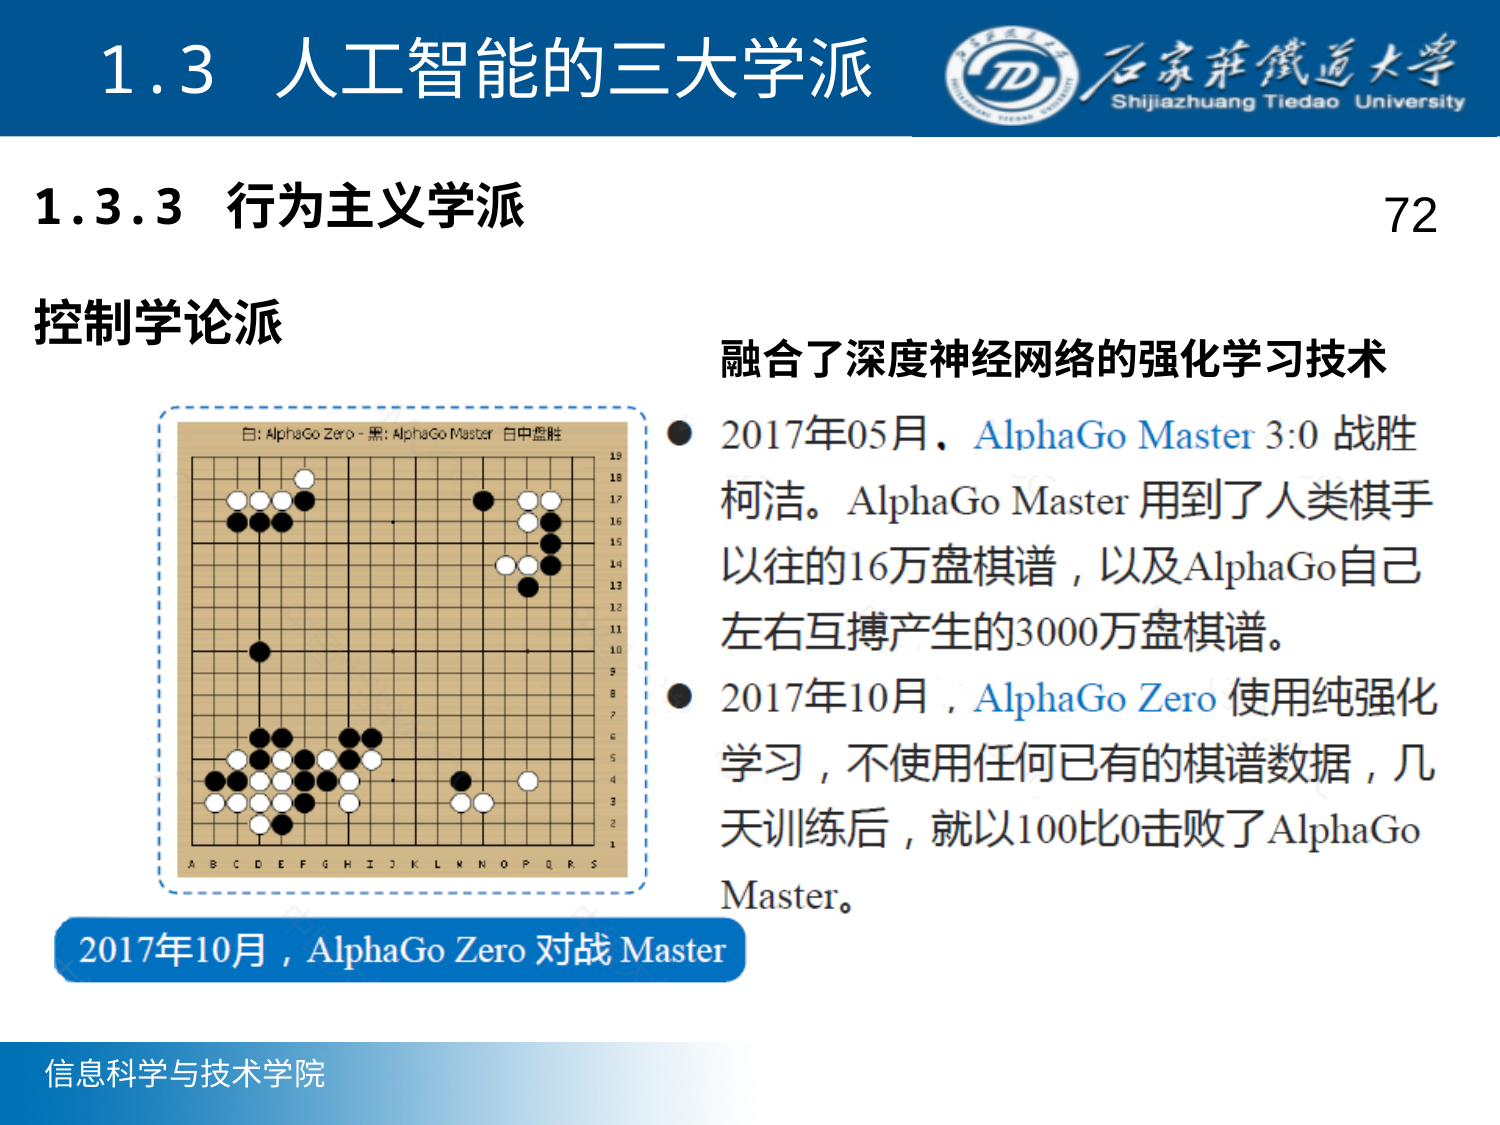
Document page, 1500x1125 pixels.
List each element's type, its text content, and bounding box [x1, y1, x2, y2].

text_box 融合了深度神经网络的强化学习技术 [705, 325, 1456, 391]
text_box 1.3 人工智能的三大学派 [82, 19, 889, 114]
picture [54, 391, 1446, 992]
text_box 72 [1368, 175, 1454, 250]
picture [0, 1042, 1500, 1125]
text_box 1.3.3 行为主义学派 控制学论派 [22, 133, 1478, 264]
picture [912, 0, 1497, 137]
